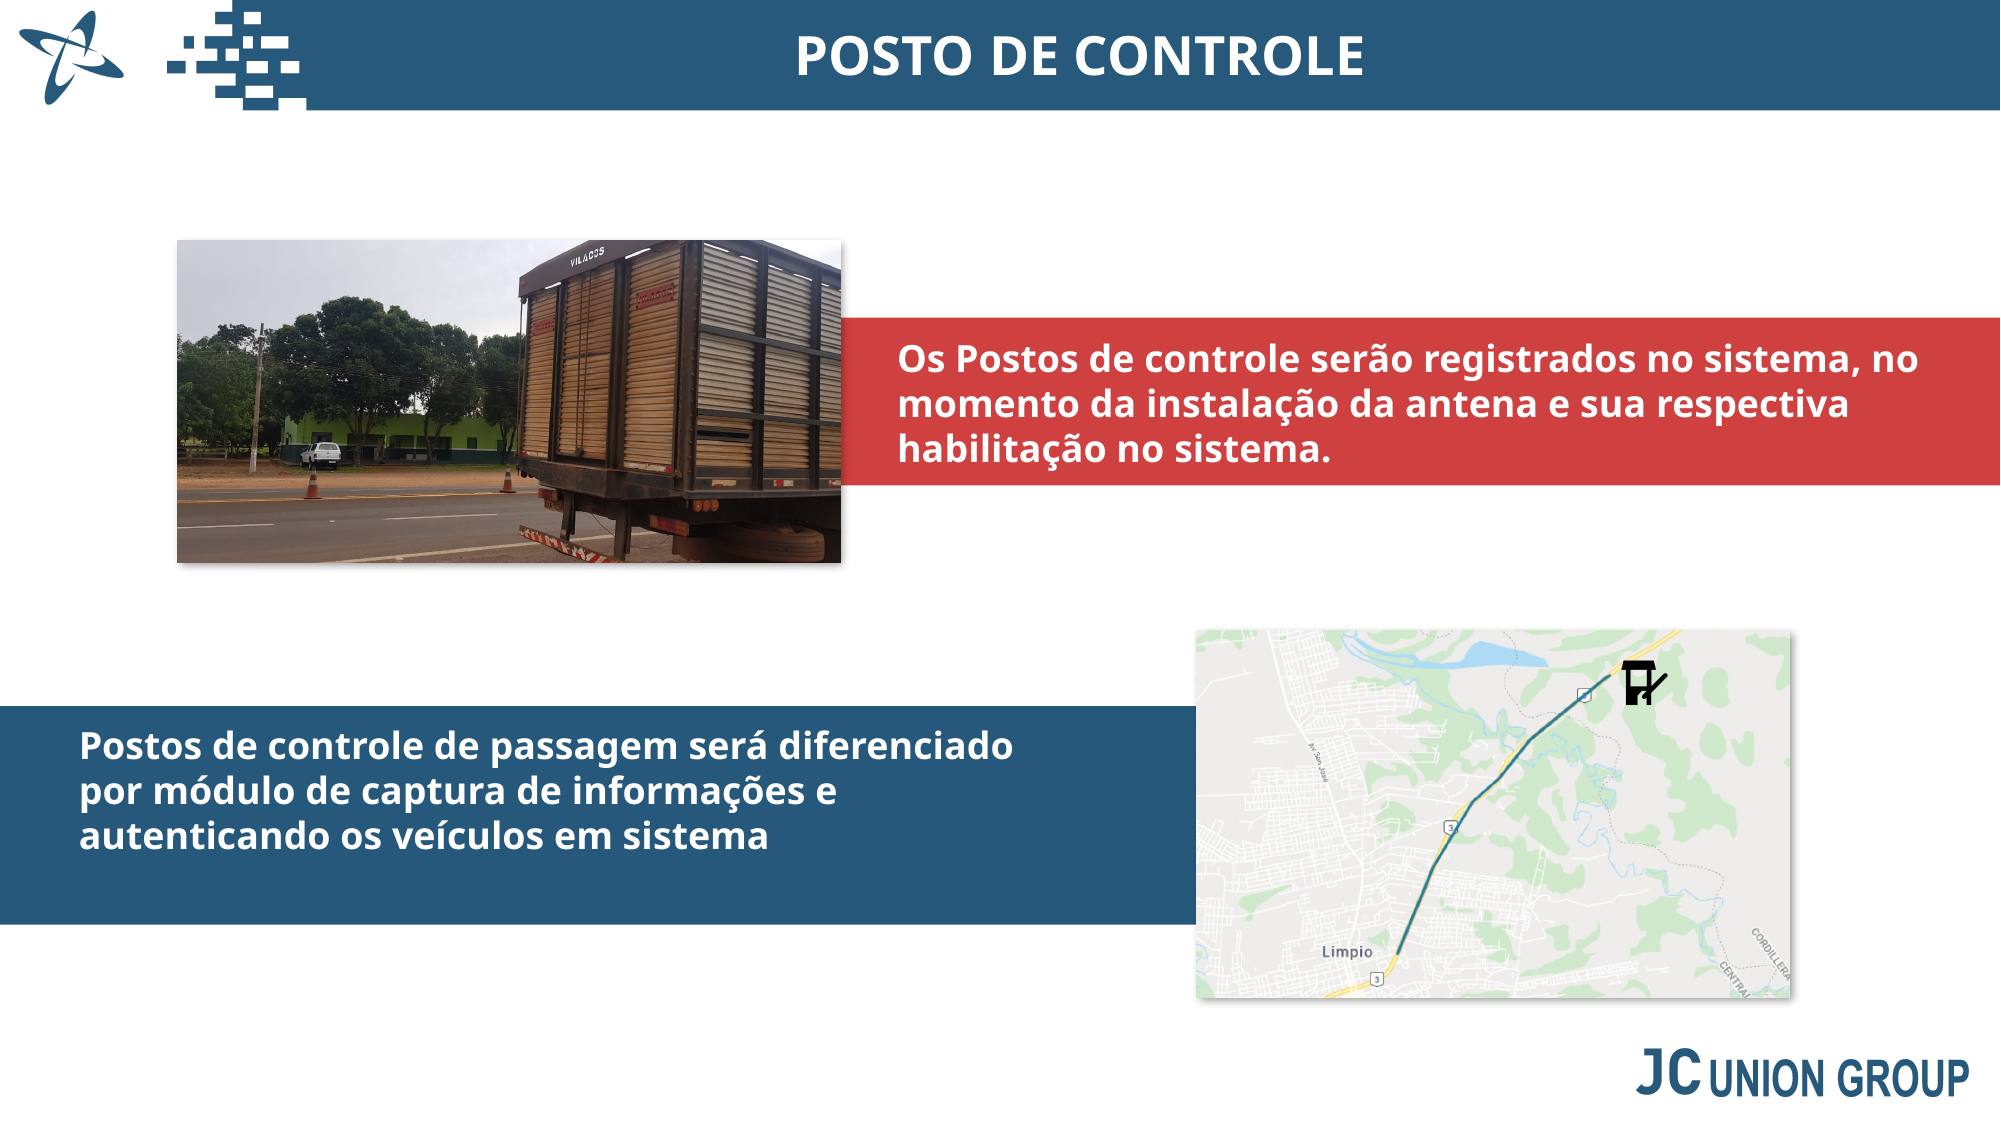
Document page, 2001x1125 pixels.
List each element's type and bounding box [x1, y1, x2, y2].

picture [0, 0, 2000, 1125]
text_box [1196, 630, 1790, 998]
